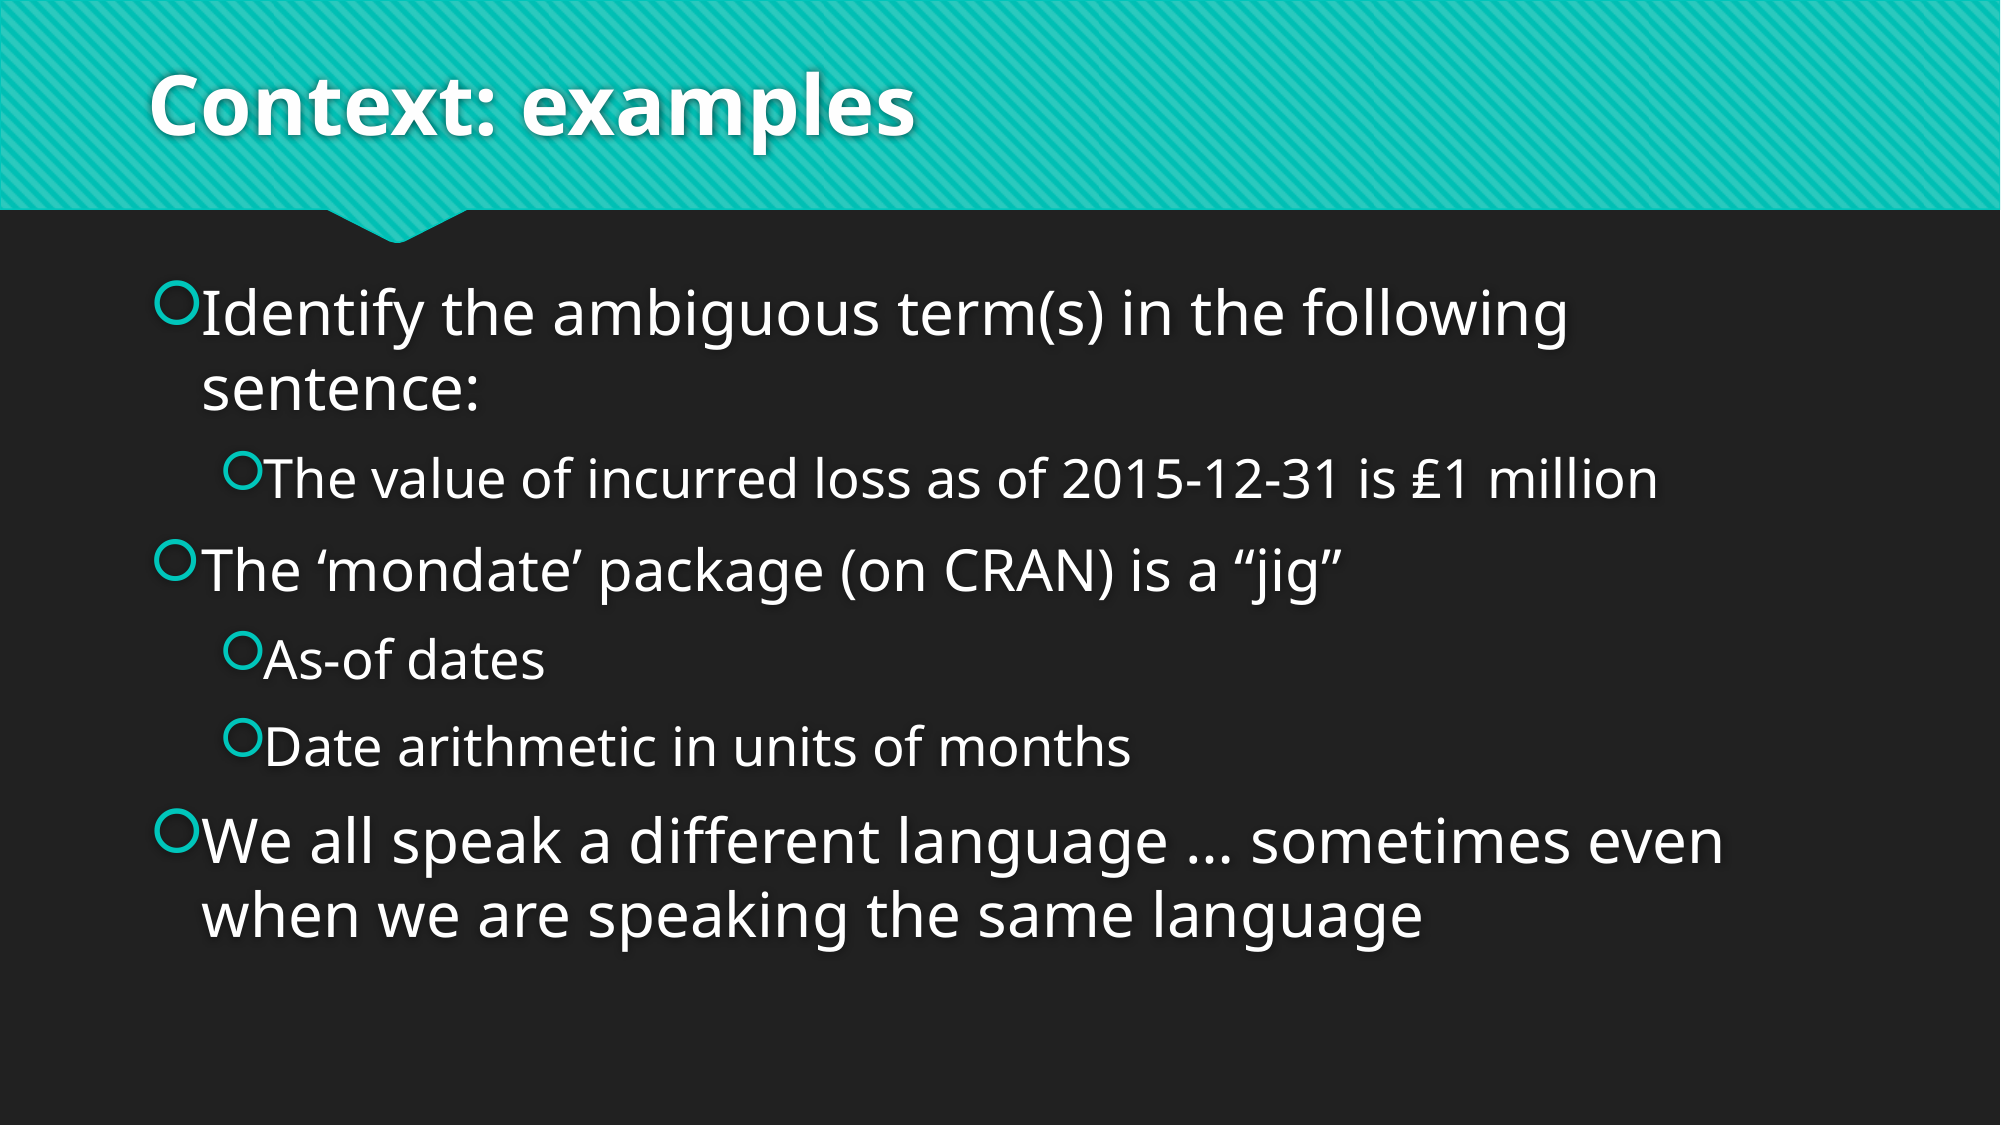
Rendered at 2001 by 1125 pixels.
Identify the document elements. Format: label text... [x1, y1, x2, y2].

list Identify the ambiguous term(s) in the following sentence: The value of incurred loss as of 2015-12-31 is ₤1 million The ‘mondate’ package (on CRAN) is a “jig” As-of dates Date arithmetic in units of months We all speak a different language … sometimes even when we are speaking the same language [134, 262, 1866, 962]
title Context: examples [132, 0, 1868, 205]
